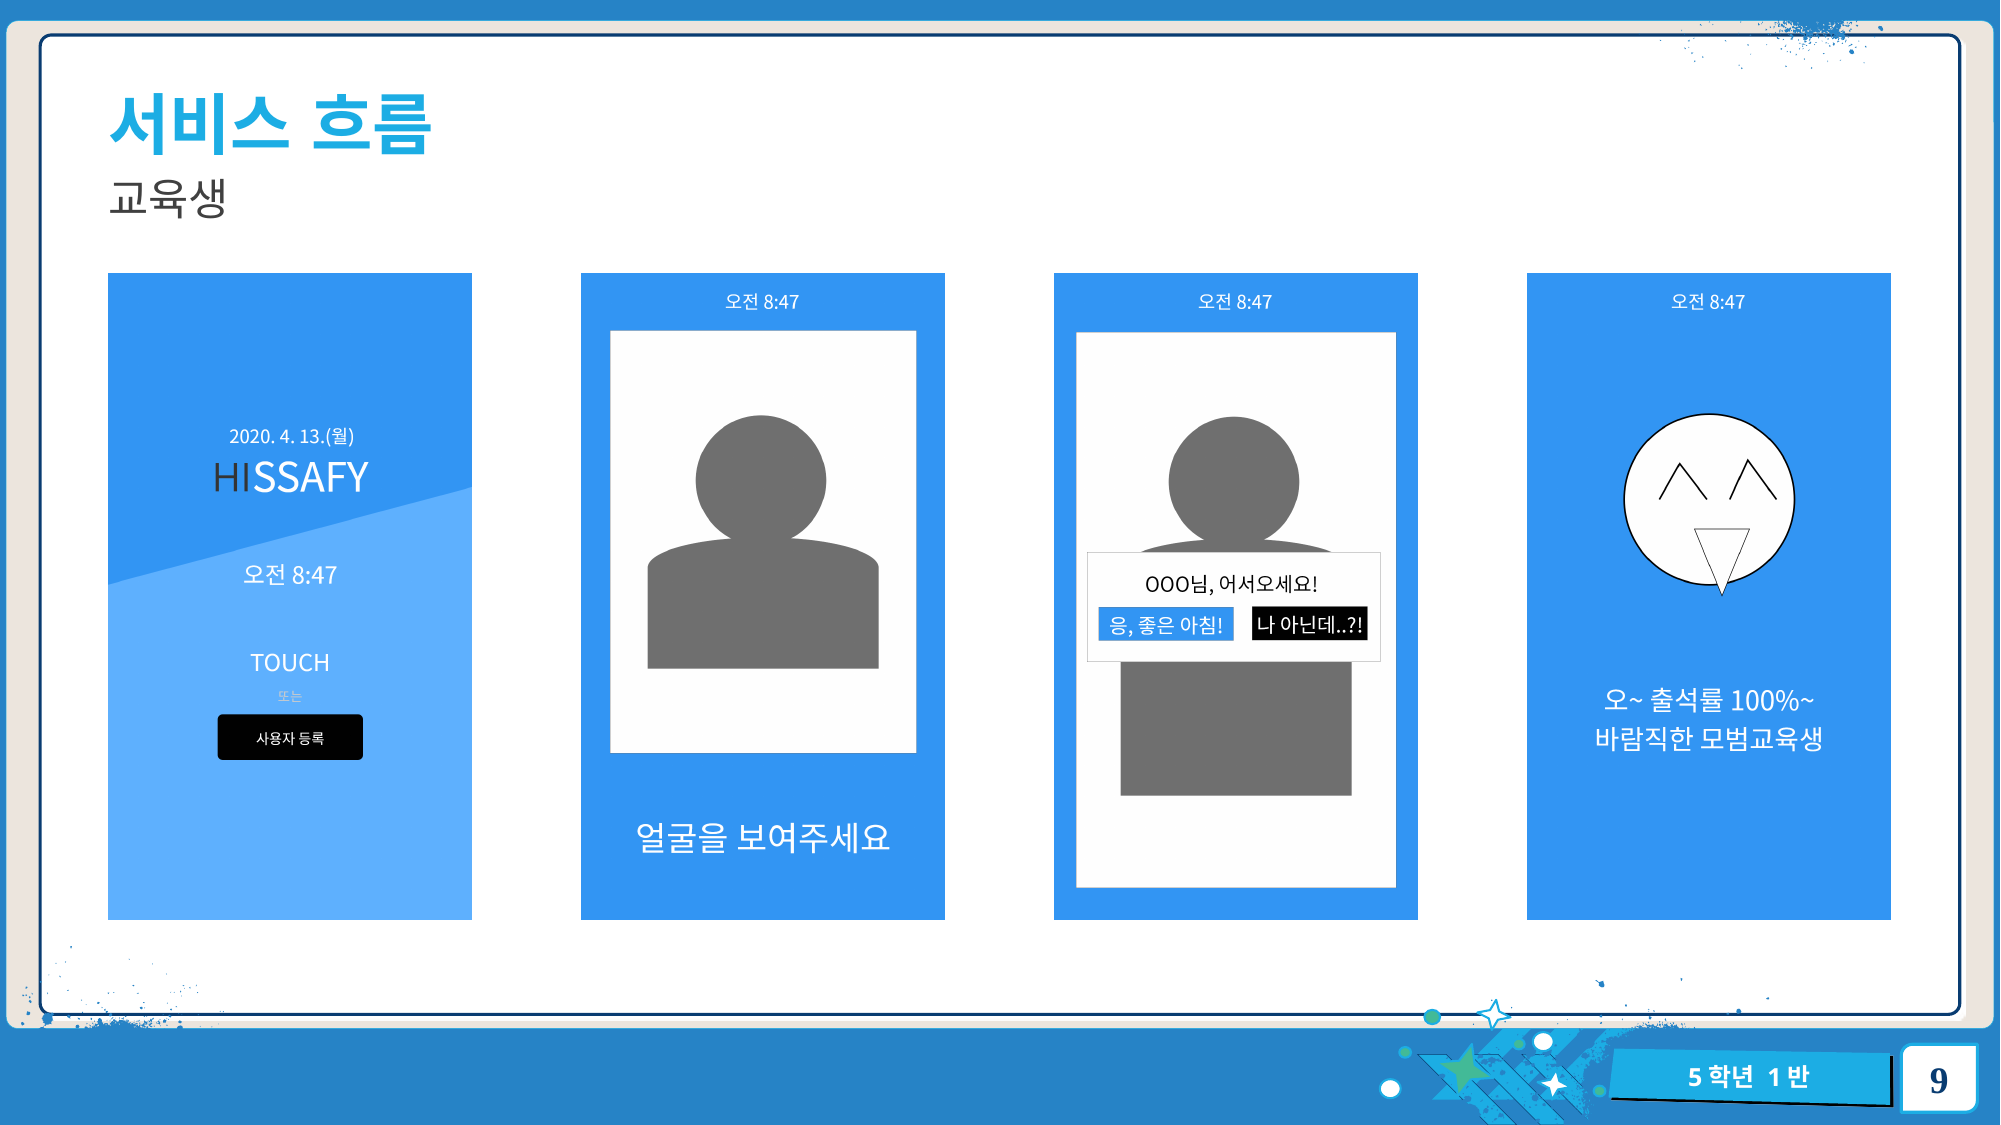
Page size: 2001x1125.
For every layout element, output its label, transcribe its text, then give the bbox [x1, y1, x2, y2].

picture [1527, 273, 1891, 920]
slide_number 9 [1899, 1042, 1979, 1114]
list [108, 273, 472, 920]
text_box 교육생 [108, 177, 1890, 237]
title 서비스 흐름 [108, 91, 1891, 165]
picture [581, 273, 945, 920]
picture [1054, 273, 1418, 920]
